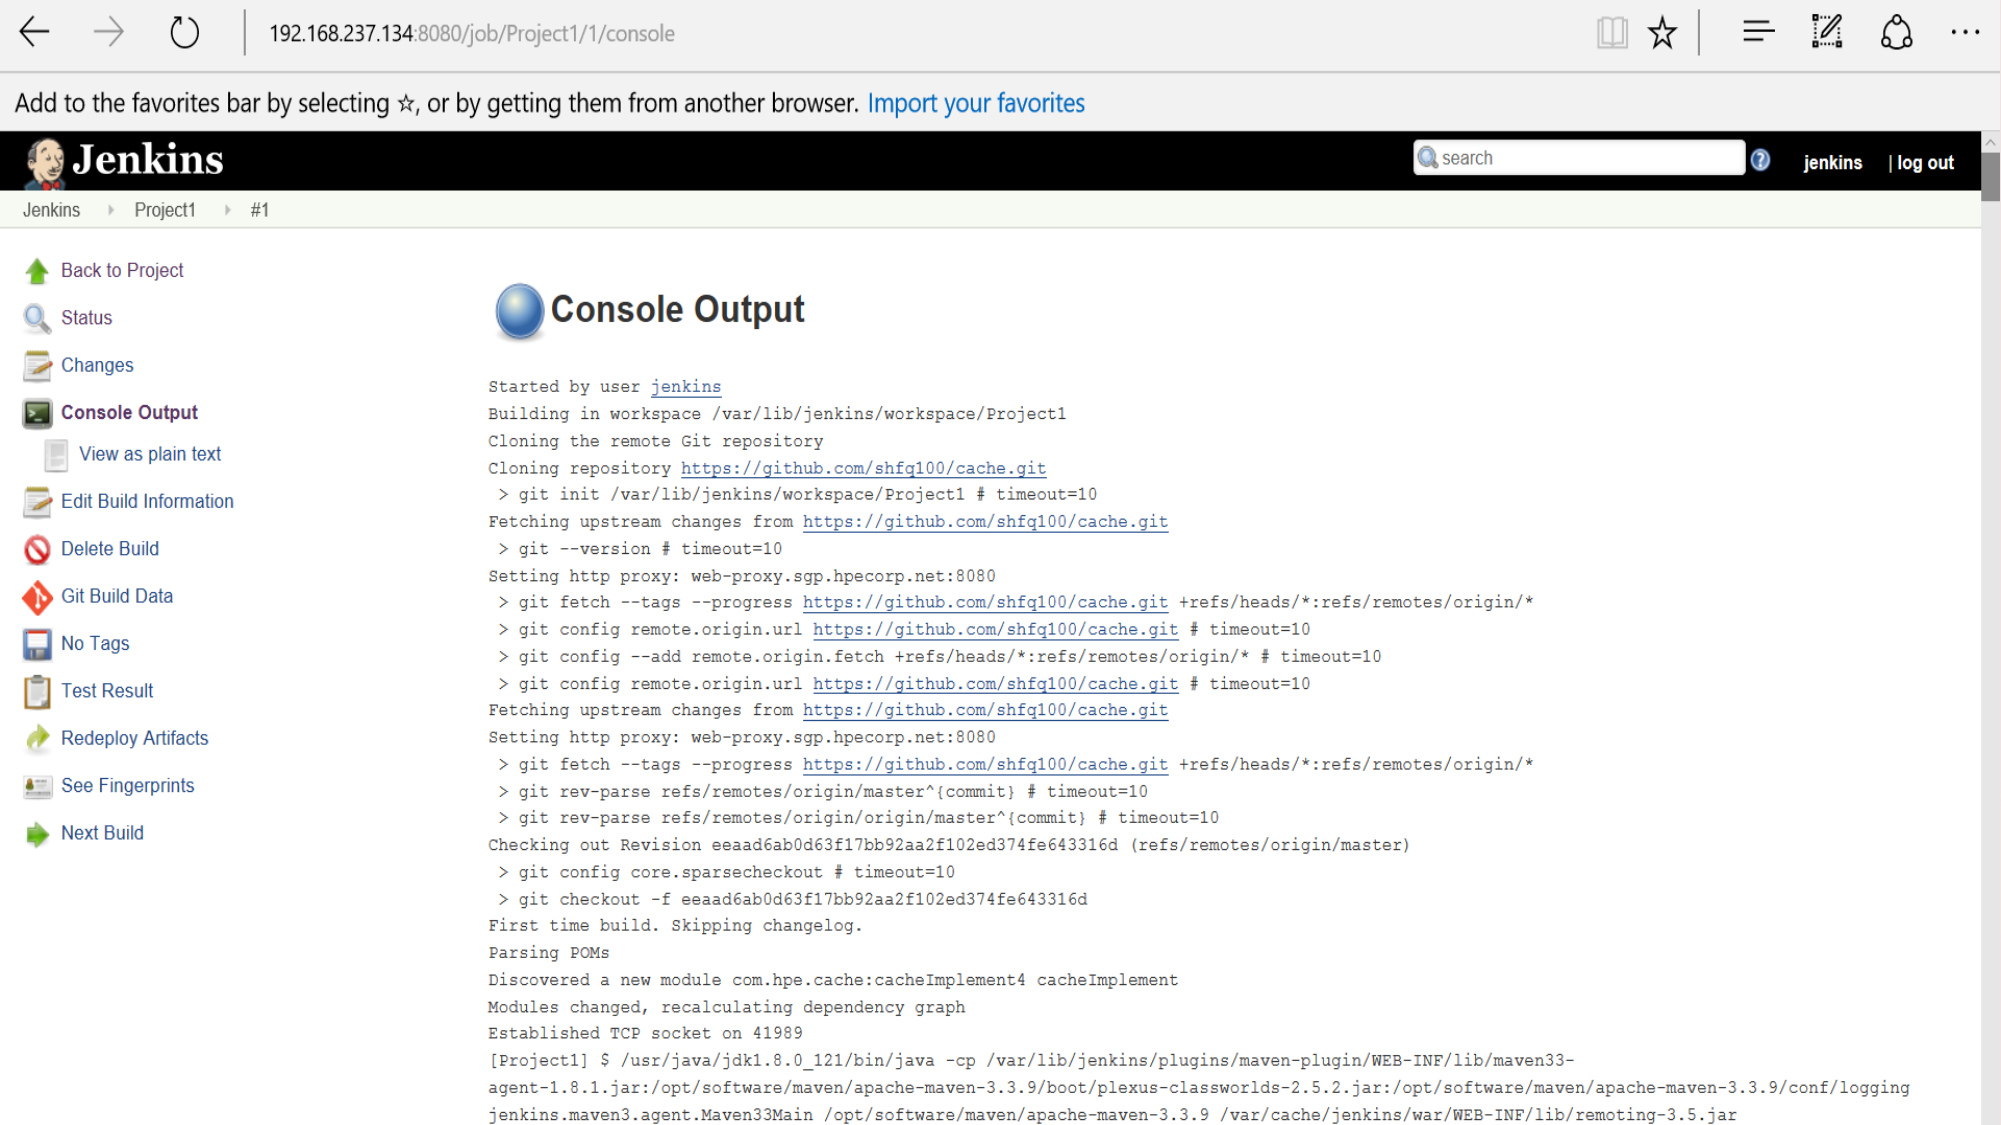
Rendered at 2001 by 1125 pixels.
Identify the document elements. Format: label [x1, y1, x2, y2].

list [0, 0, 2000, 1125]
